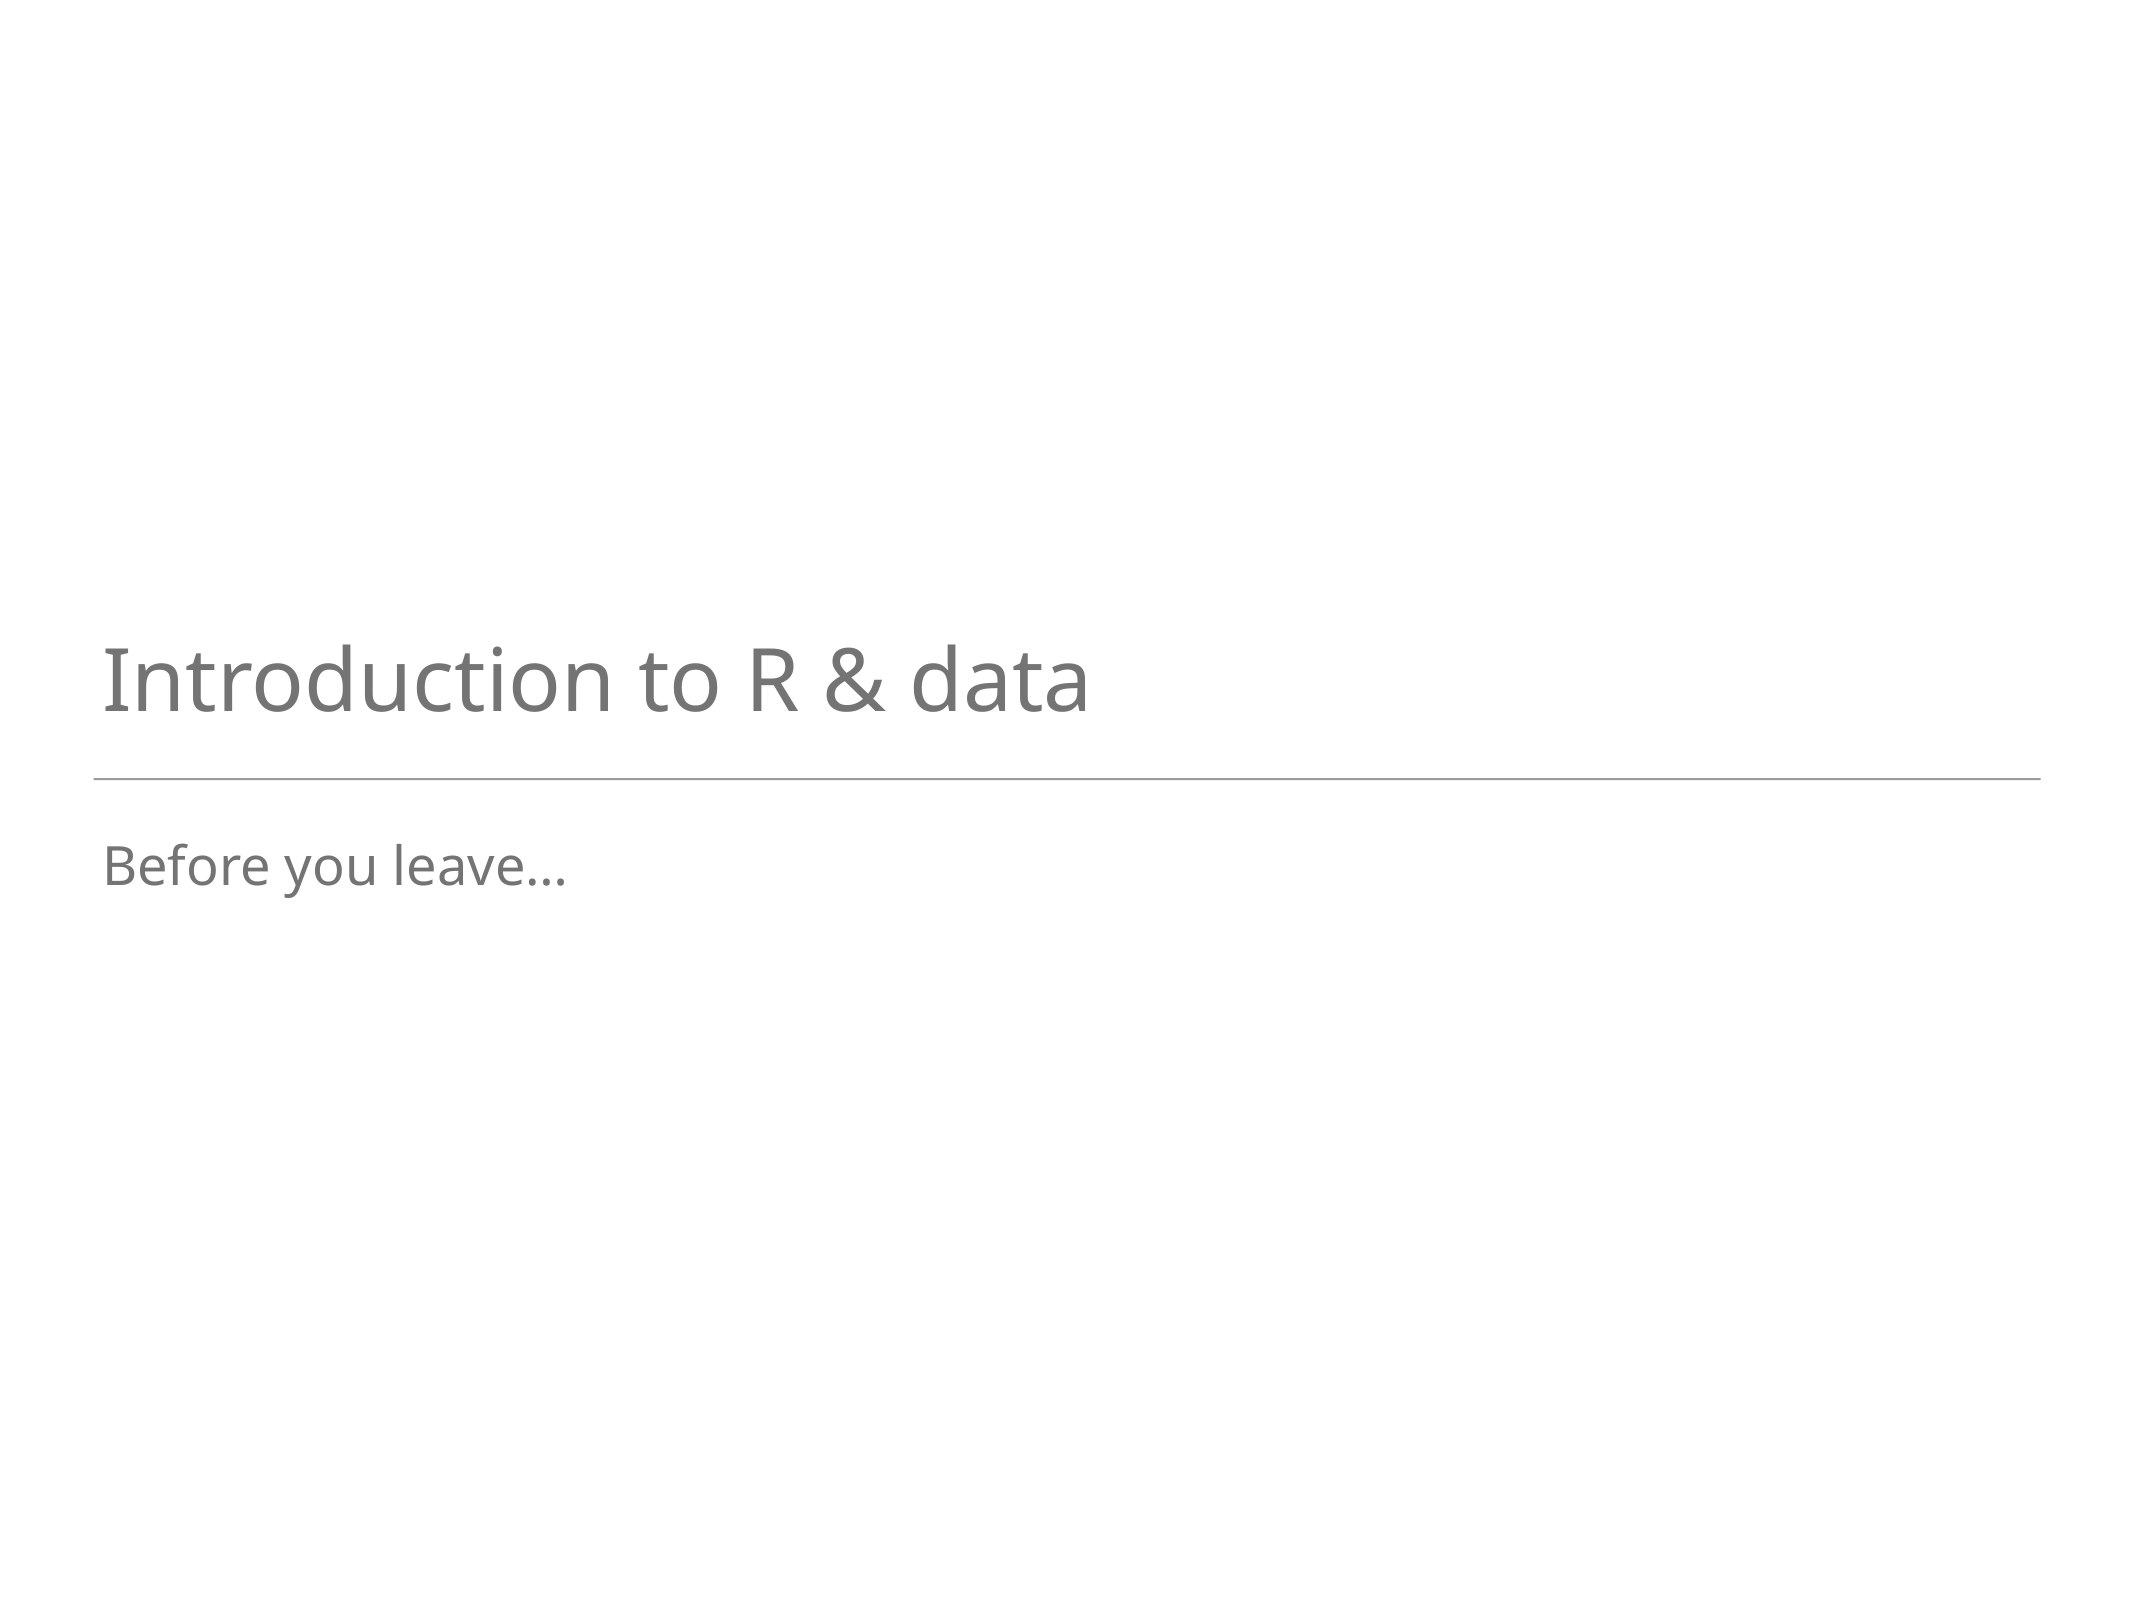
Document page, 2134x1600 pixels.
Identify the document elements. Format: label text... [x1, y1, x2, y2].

title Introduction to R & data [93, 216, 2041, 738]
subtitle Before you leave… [93, 822, 2041, 991]
